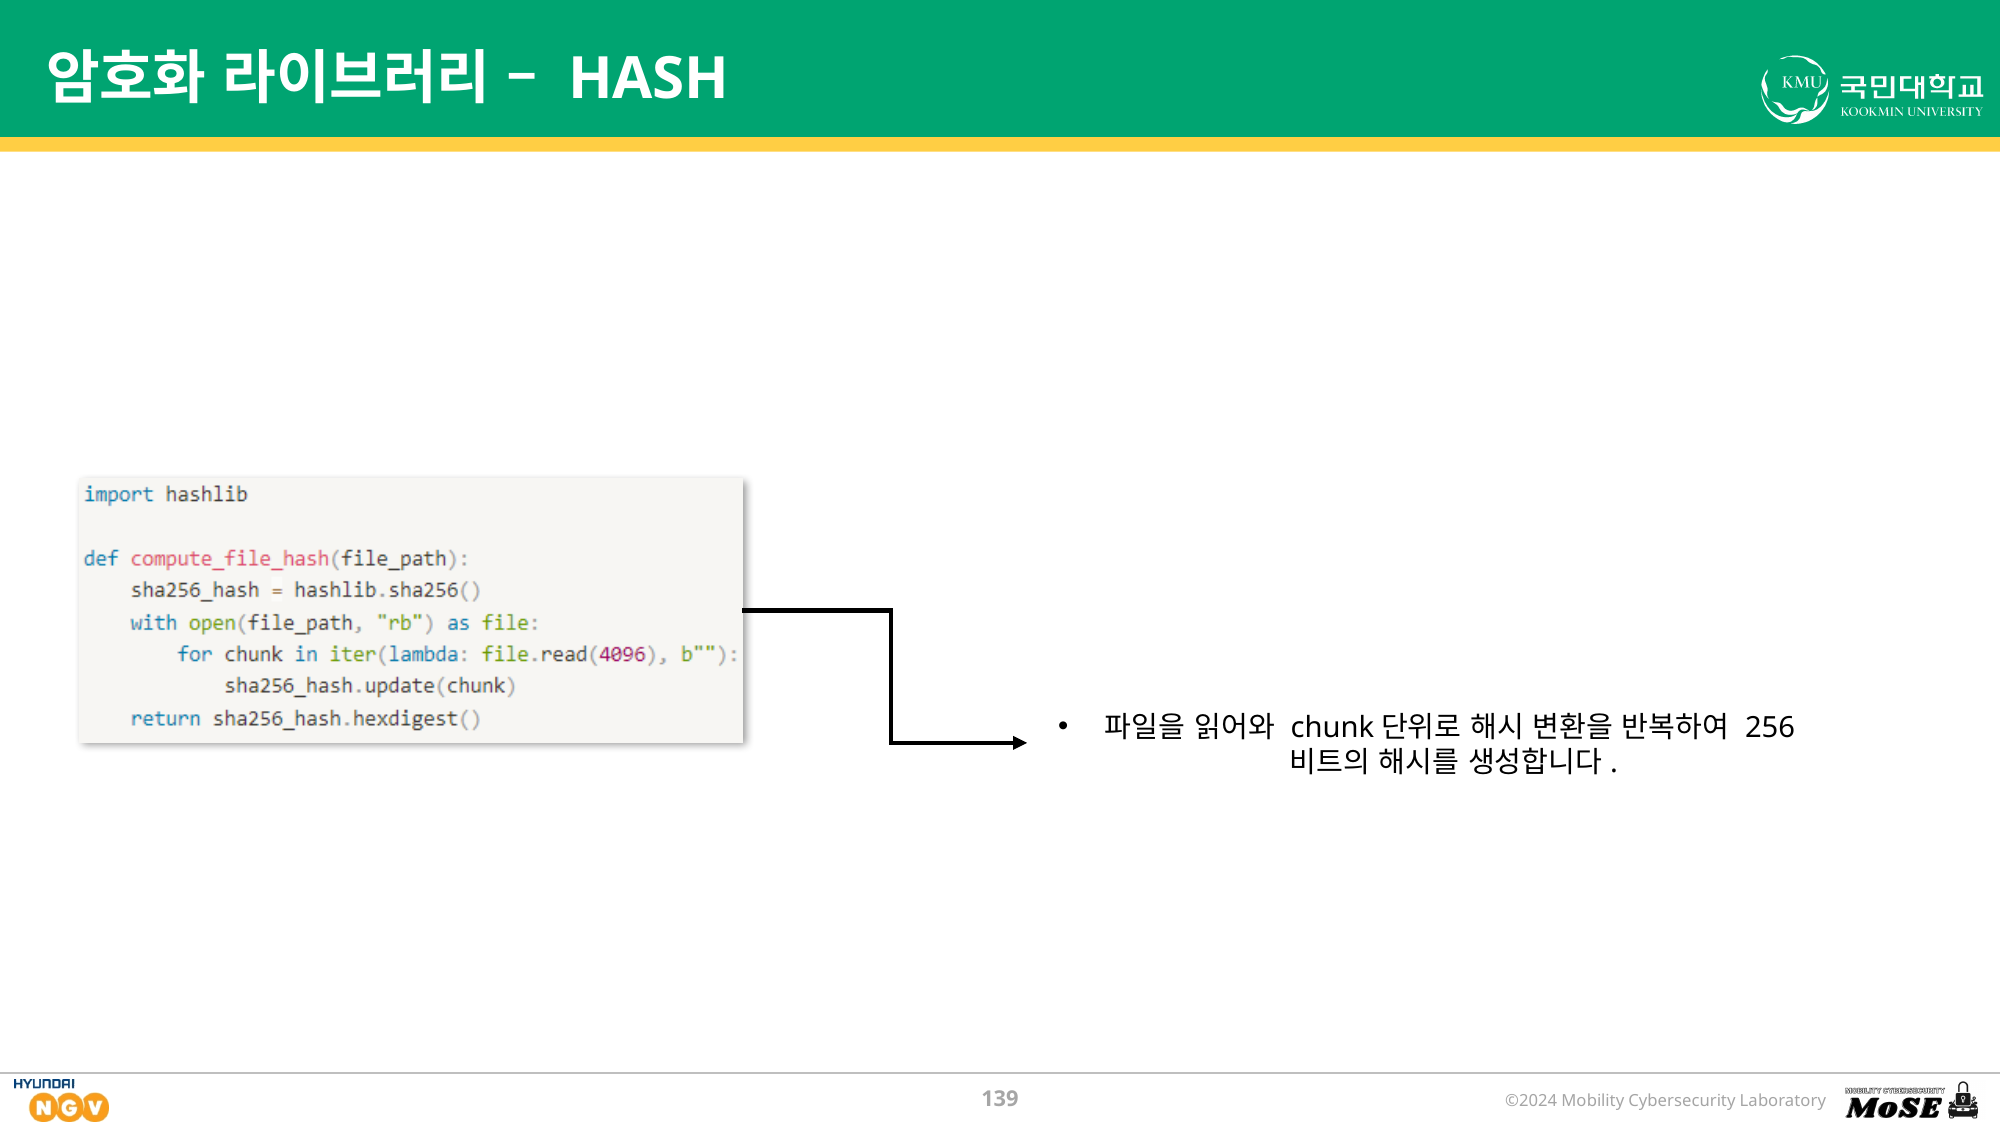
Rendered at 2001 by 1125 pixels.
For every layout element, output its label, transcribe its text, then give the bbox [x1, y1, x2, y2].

title 암호화 라이브러리 – HASH [31, 10, 1744, 148]
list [79, 478, 743, 743]
picture [1841, 1080, 1986, 1120]
text_box 파일을 읽어와 chunk단위로 해시 변환을 반복하여 256비트의 해시를 생성합니다. [1025, 693, 1835, 793]
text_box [742, 610, 1028, 743]
picture [14, 1079, 109, 1122]
